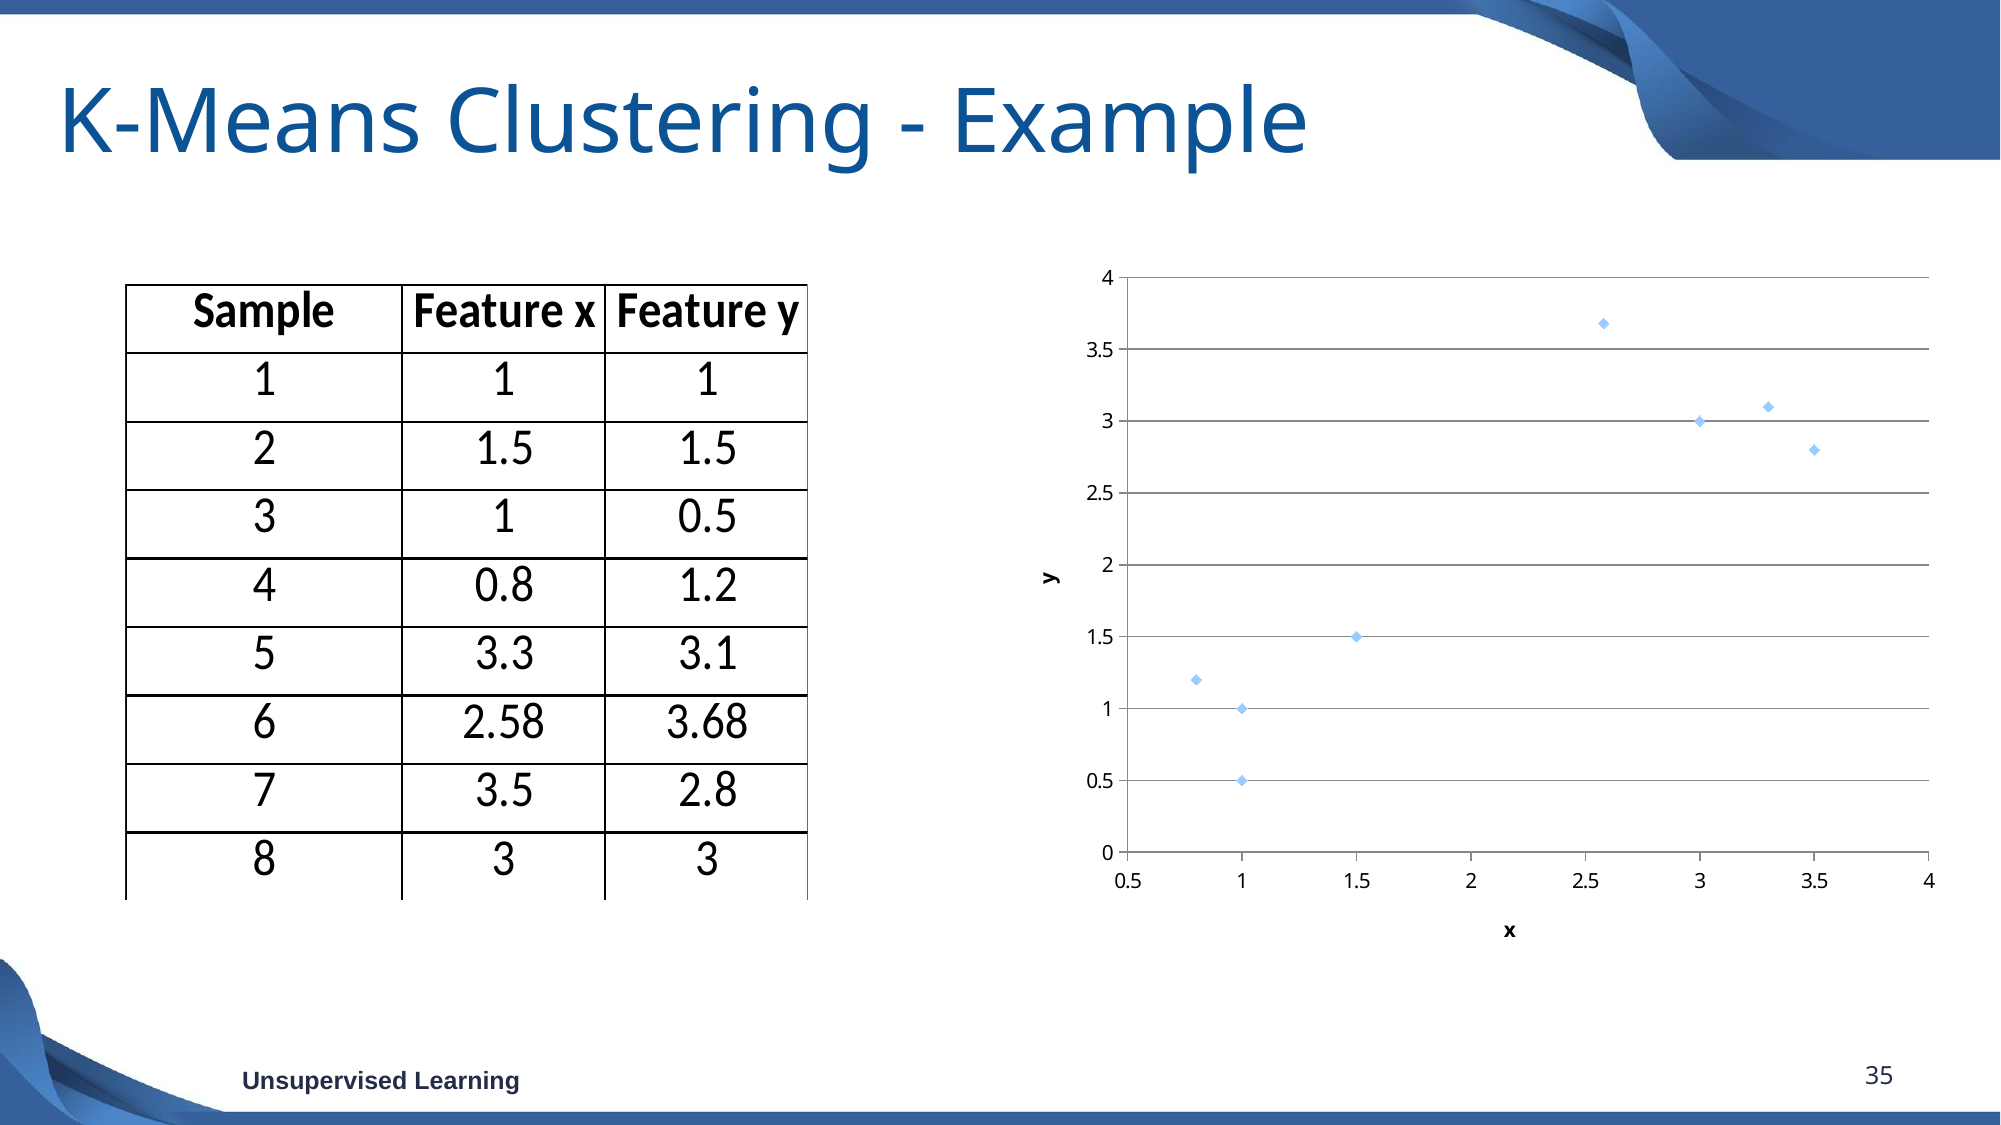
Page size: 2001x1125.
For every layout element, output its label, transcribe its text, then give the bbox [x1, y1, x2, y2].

chart [999, 248, 1954, 976]
title K-Means Clustering - Example [42, 14, 1768, 233]
picture [0, 0, 2001, 1125]
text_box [124, 283, 810, 903]
